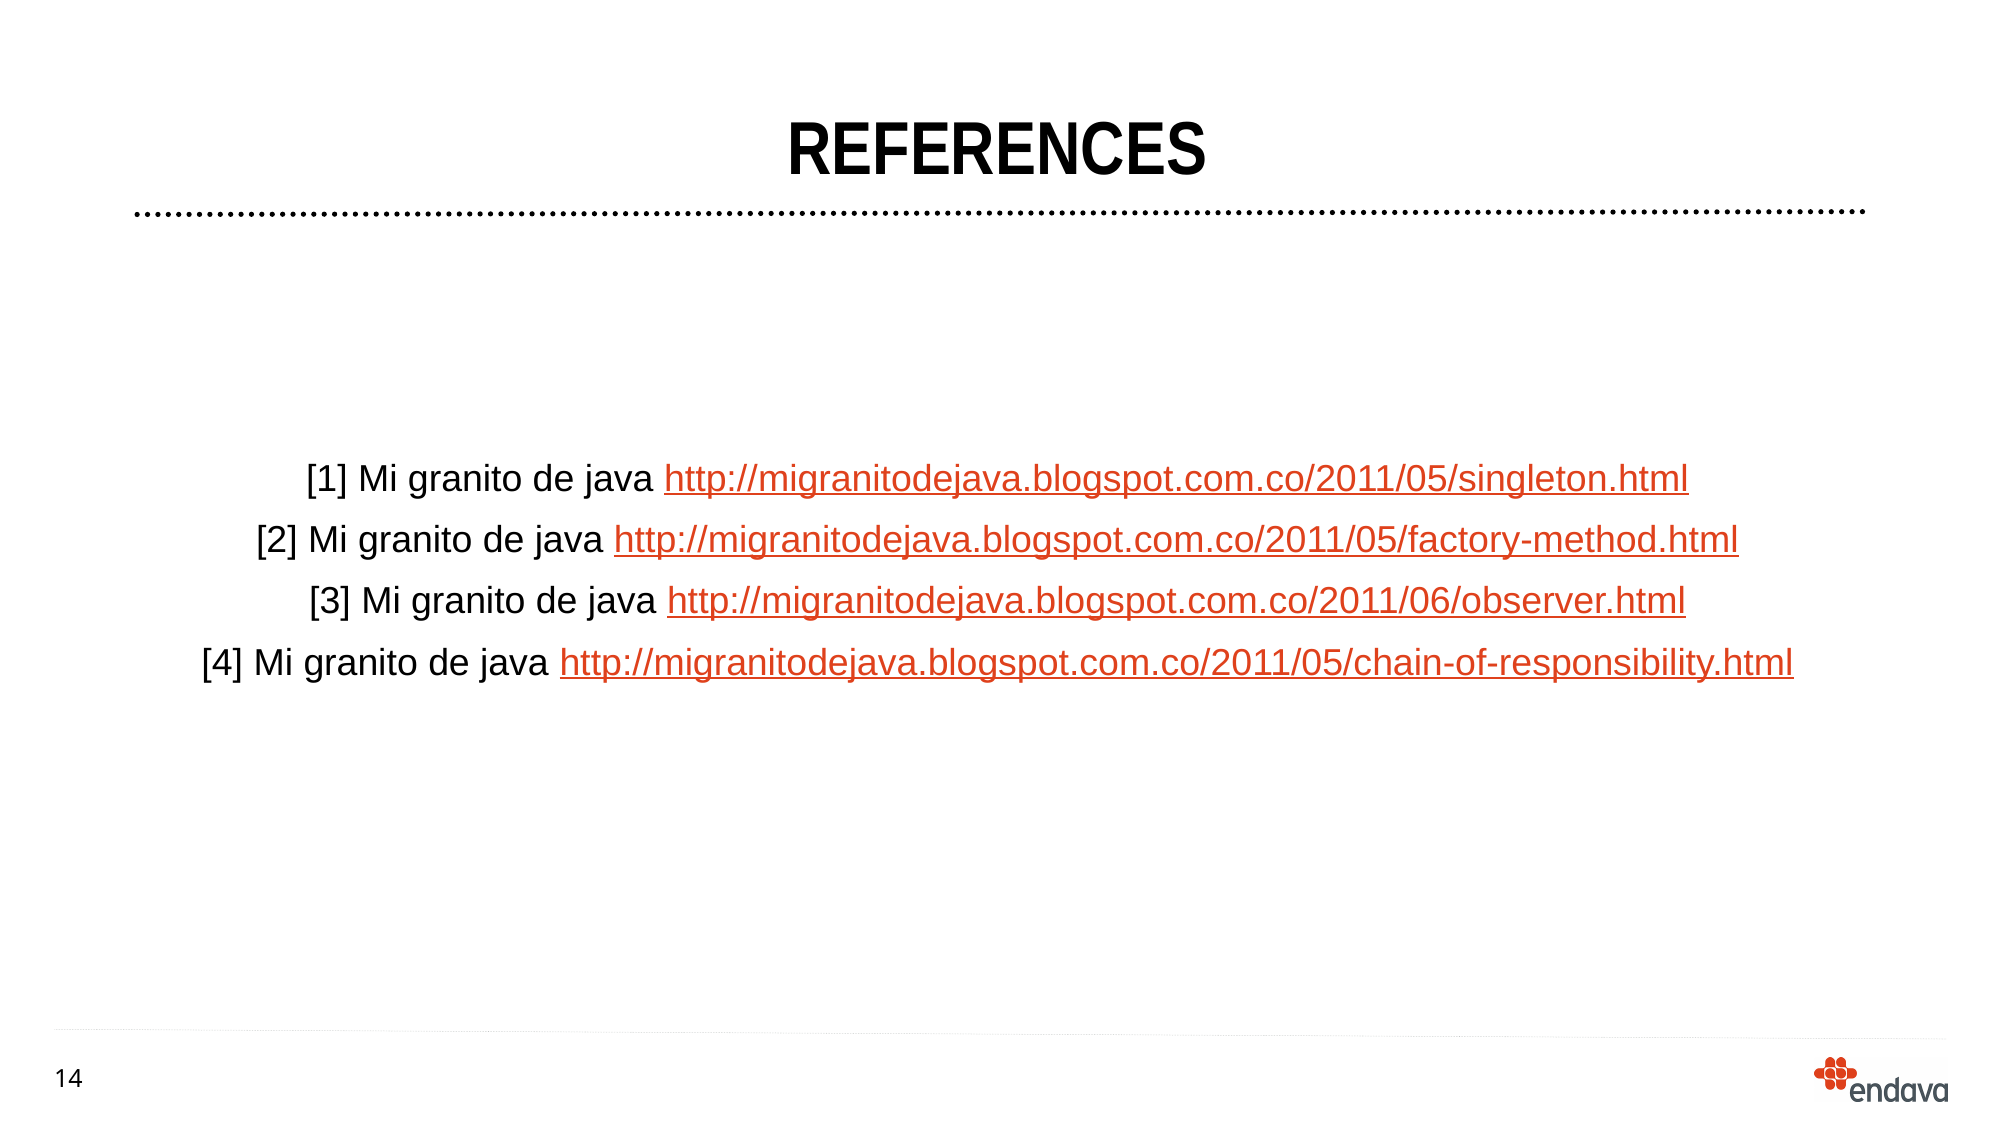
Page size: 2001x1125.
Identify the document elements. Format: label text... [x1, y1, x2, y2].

picture [1814, 1057, 1948, 1102]
list [1] Mi granito de java http://migranitodejava.blogspot.com.co/2011/05/singleton.html [2] Mi granito de java http://migranitodejava.blogspot.com.co/2011/05/factory-method.html [3] Mi granito de java http://migranitodejava.blogspot.com.co/2011/06/observer.html [4] Mi granito de java http://migranitodejava.blogspot.com.co/2011/05/chain-of-responsibility.html [198, 451, 1812, 903]
title References [198, 26, 1812, 195]
